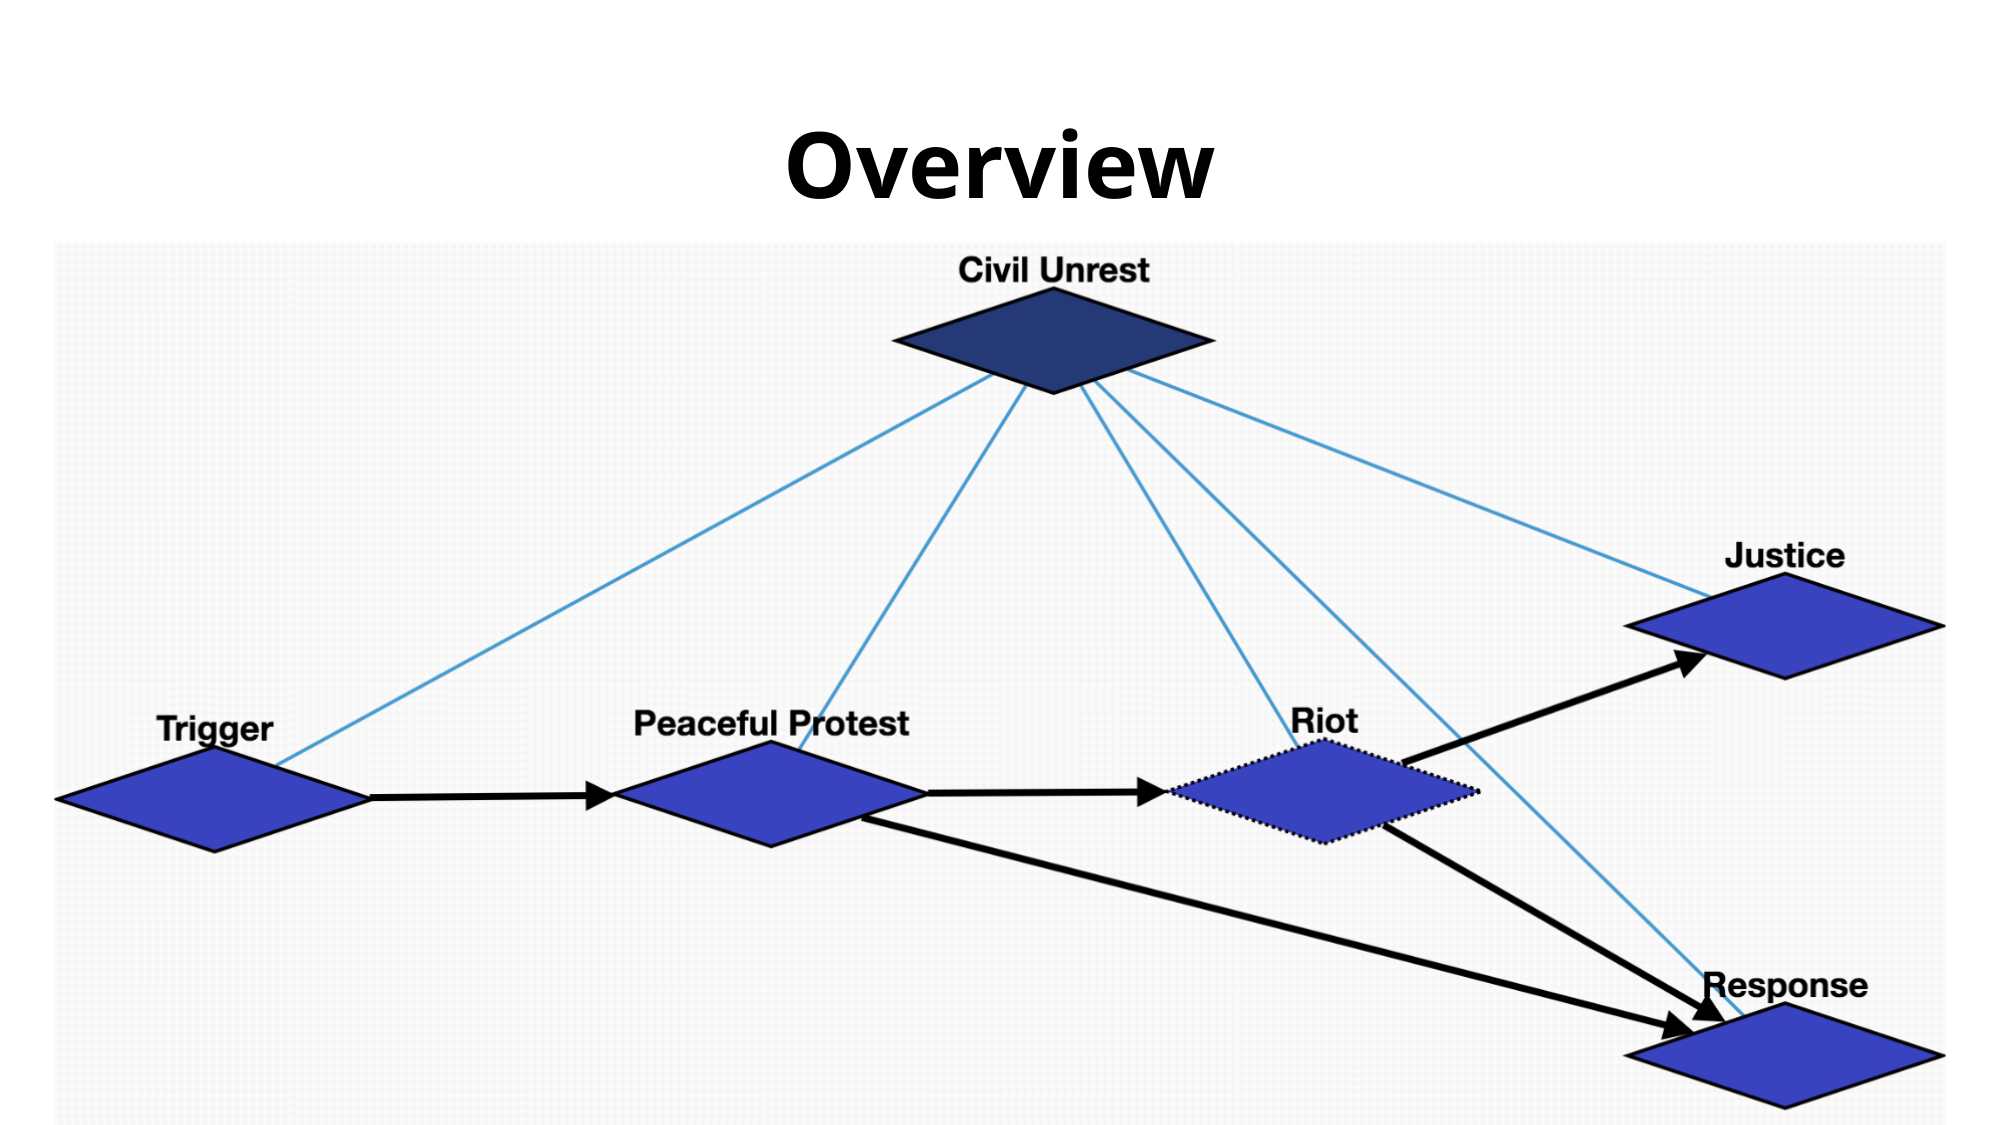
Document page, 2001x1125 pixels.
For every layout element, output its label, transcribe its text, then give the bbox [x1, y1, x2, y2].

picture [54, 243, 1946, 1125]
title Overview [137, 59, 1863, 243]
